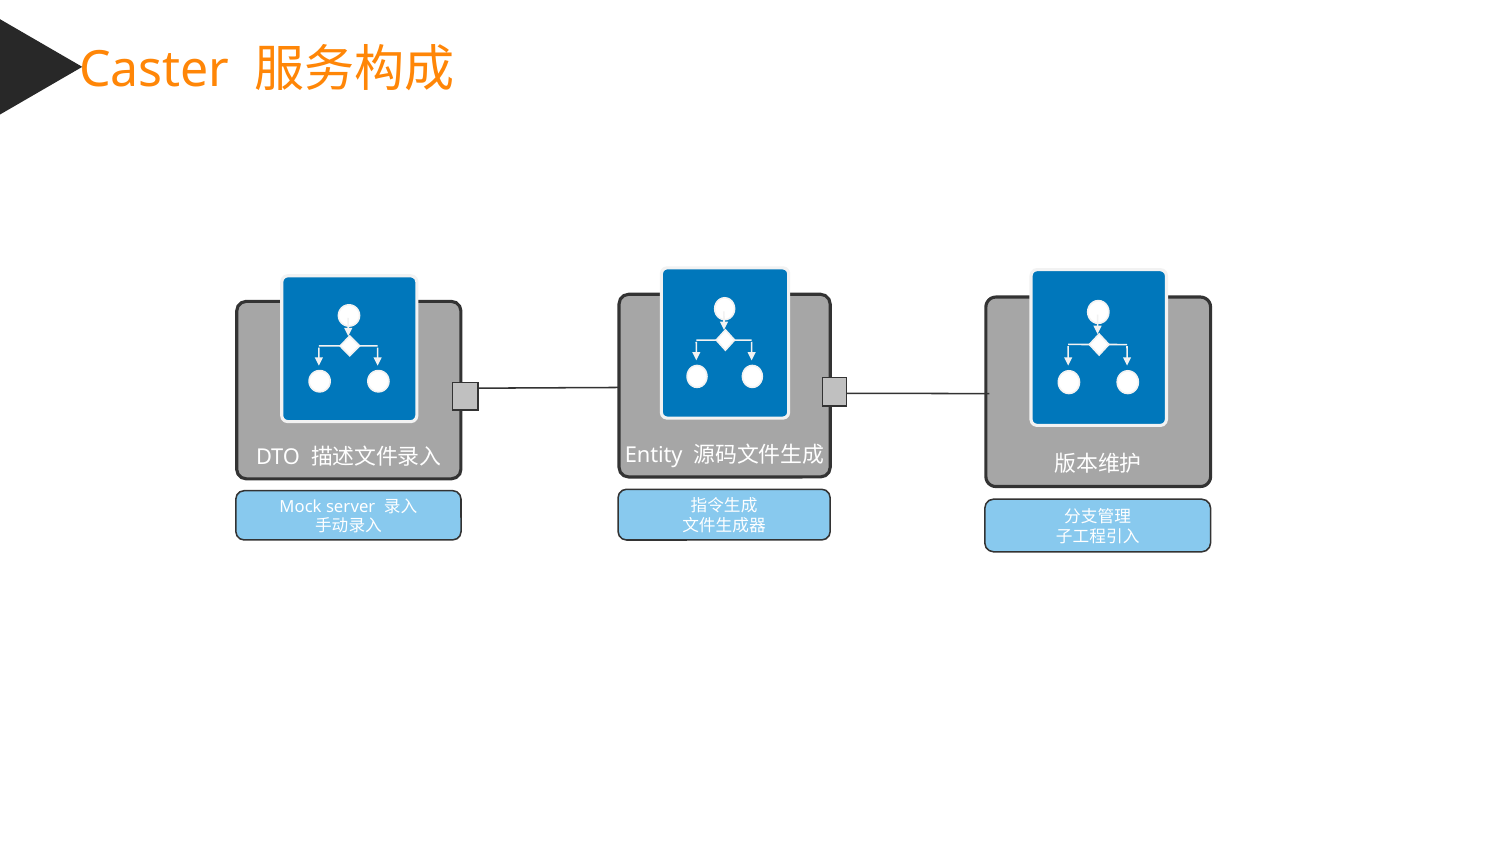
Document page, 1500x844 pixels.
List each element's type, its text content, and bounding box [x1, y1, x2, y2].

text_box Caster 服务构成 [64, 29, 470, 104]
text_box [984, 269, 1211, 552]
text_box [0, 19, 83, 115]
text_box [618, 267, 847, 540]
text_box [235, 275, 479, 540]
